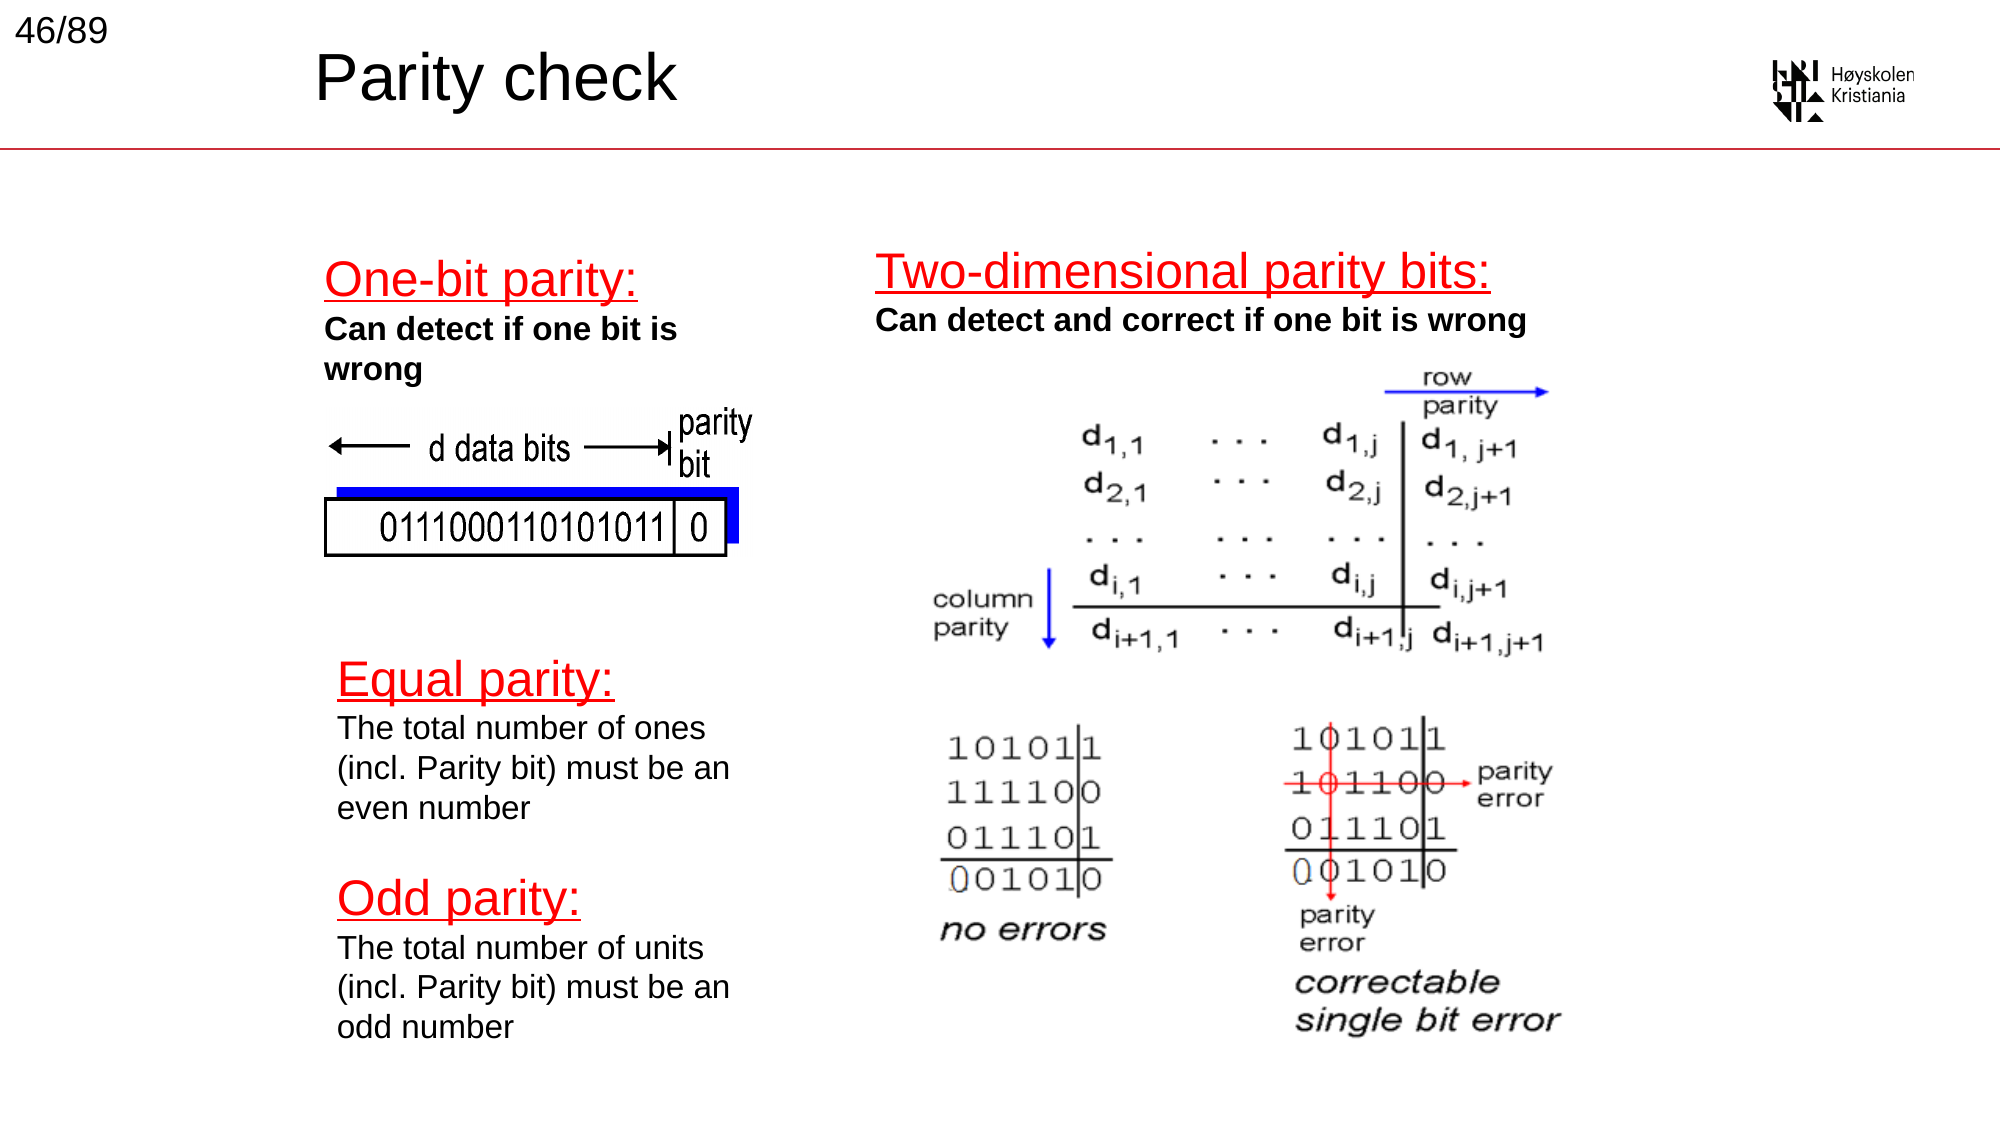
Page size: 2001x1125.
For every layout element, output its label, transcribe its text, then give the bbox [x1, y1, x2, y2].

title Parity check [299, 35, 1175, 134]
picture [324, 407, 753, 557]
text_box Two-dimensional parity bits: Can detect and correct if one bit is wrong [860, 230, 1544, 346]
text_box One-bit parity: Can detect if one bit is wrong [309, 239, 772, 395]
picture [1238, 691, 1629, 1054]
slide_number 46/89 [0, 0, 208, 74]
text_box Equal parity: The total number of ones (incl. Parity bit) must be an even number Odd parity: The total number of units (incl. Parity bit) must be an odd number [322, 638, 785, 1053]
picture [847, 363, 1629, 1068]
